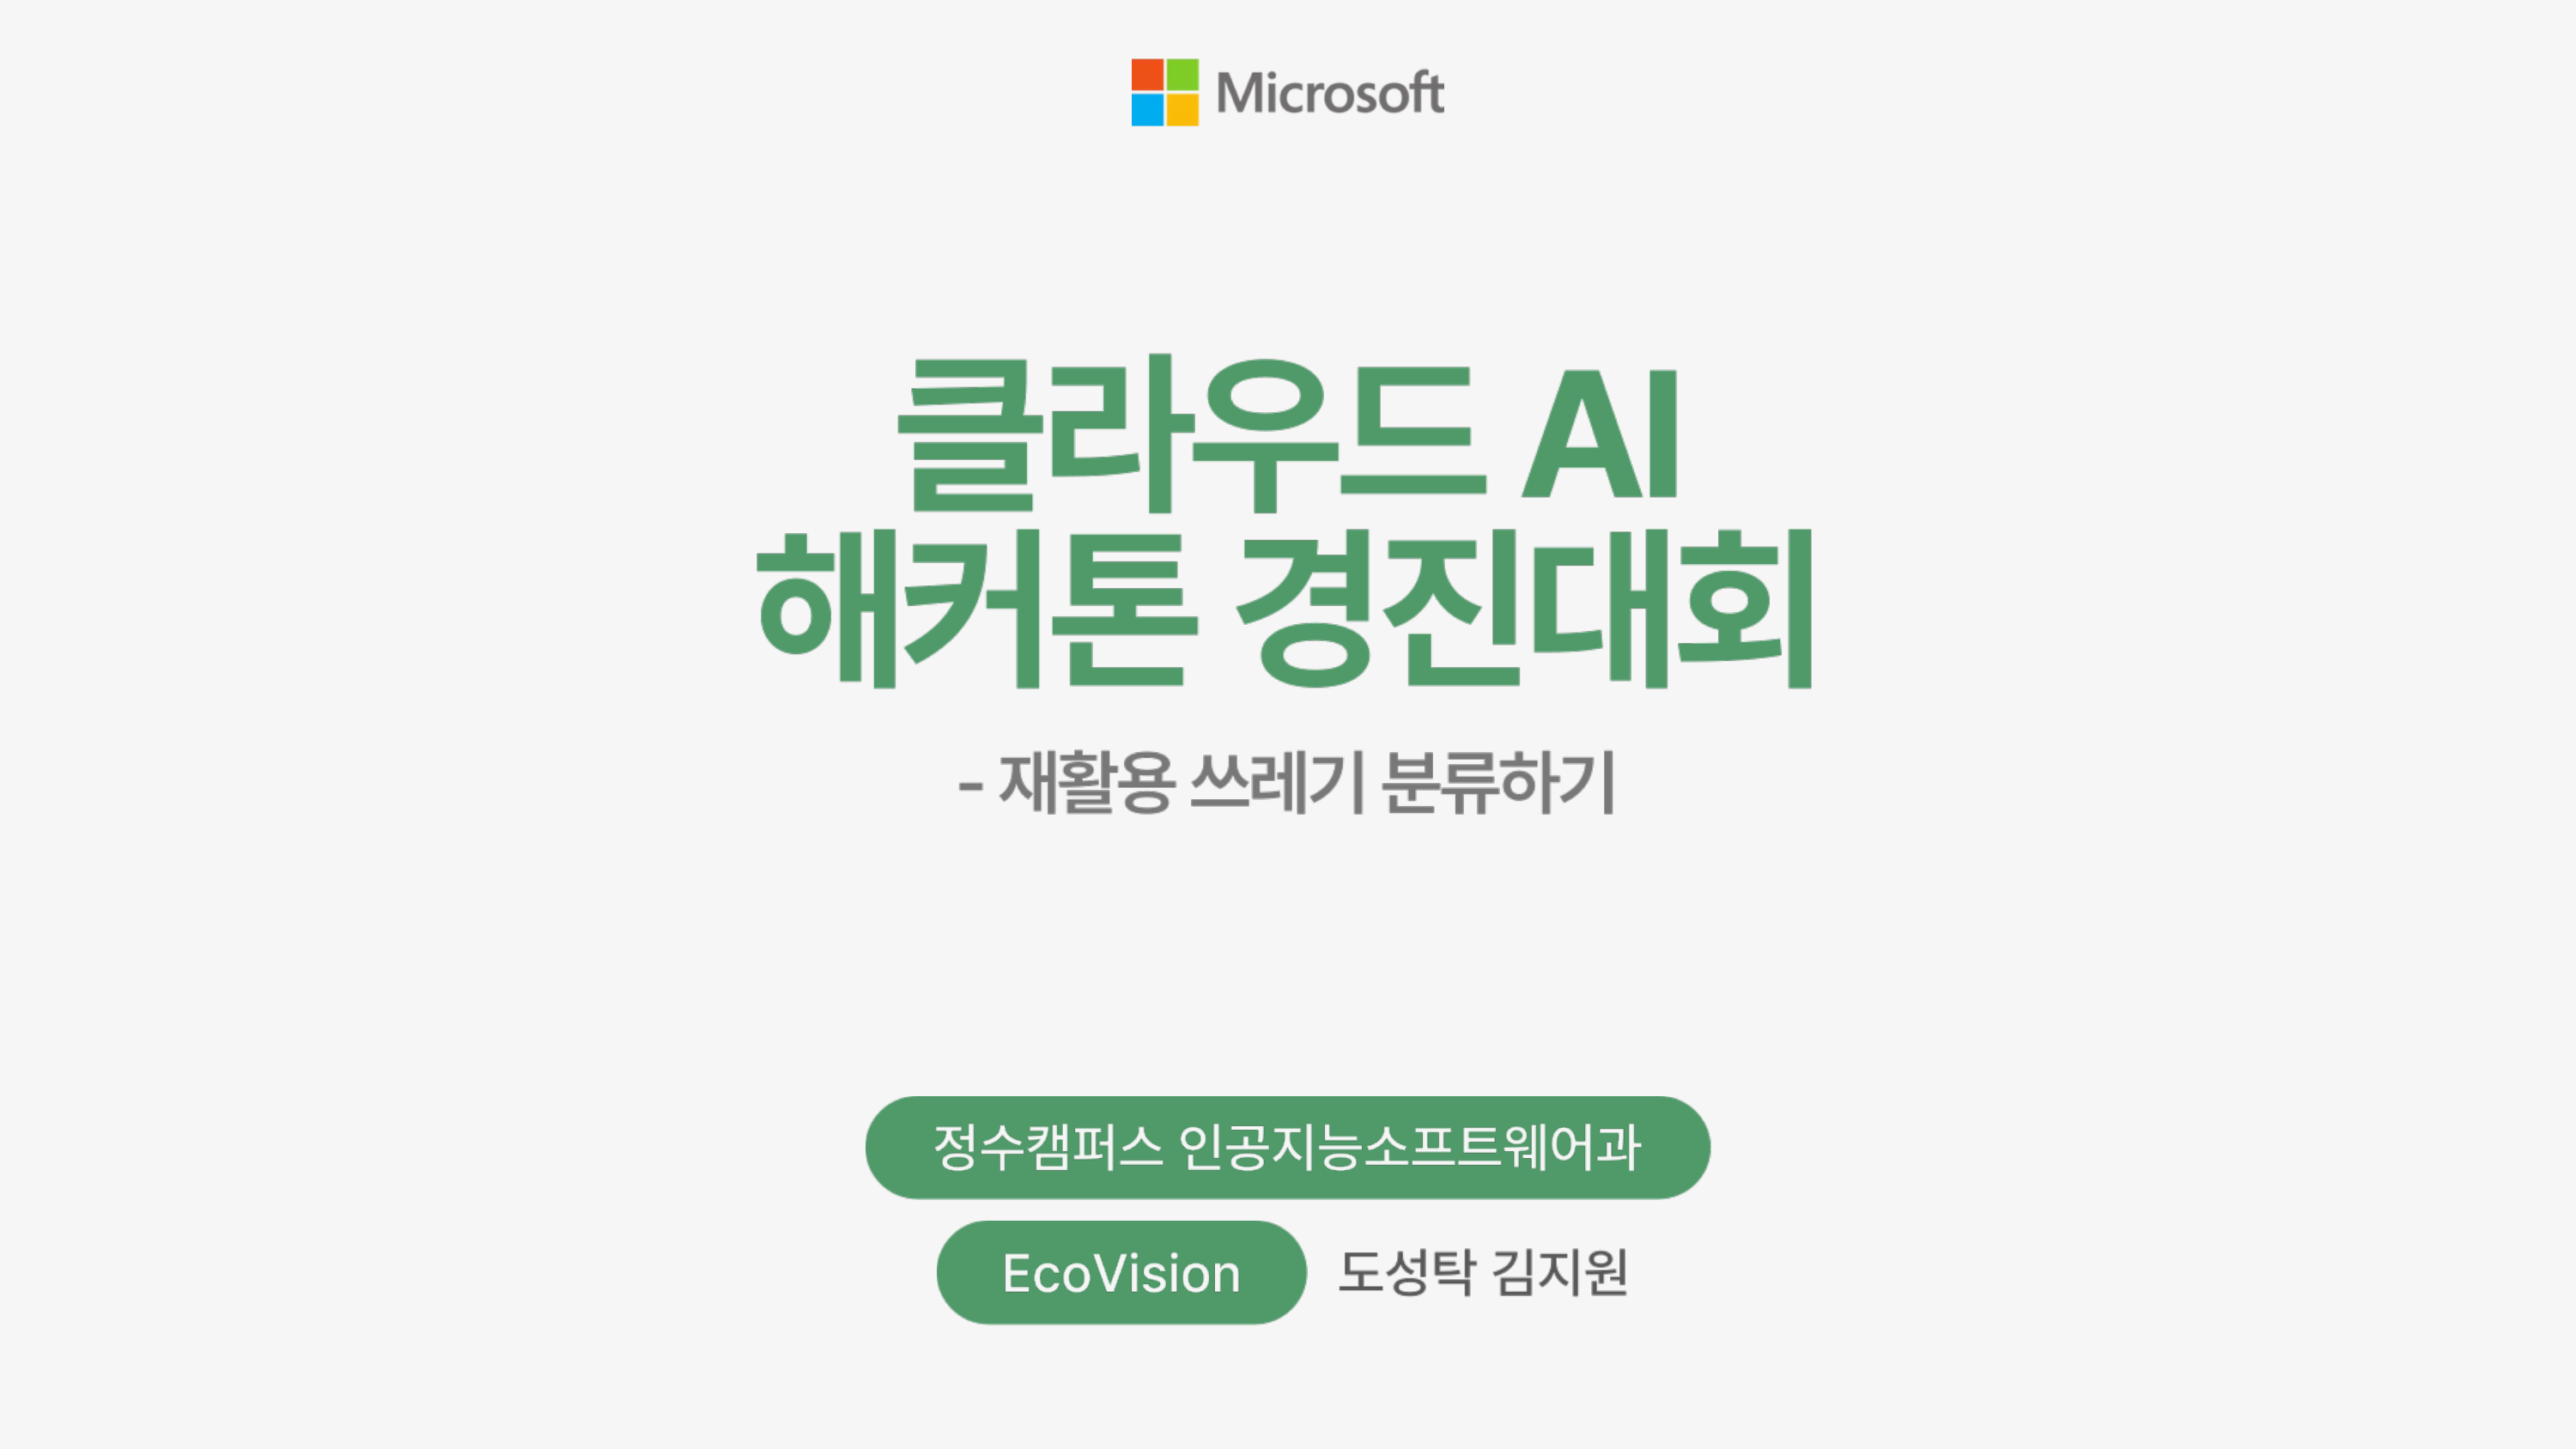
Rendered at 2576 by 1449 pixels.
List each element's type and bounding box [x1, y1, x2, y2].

picture [865, 1088, 1712, 1358]
picture [407, 275, 2129, 899]
picture [1132, 52, 1444, 133]
